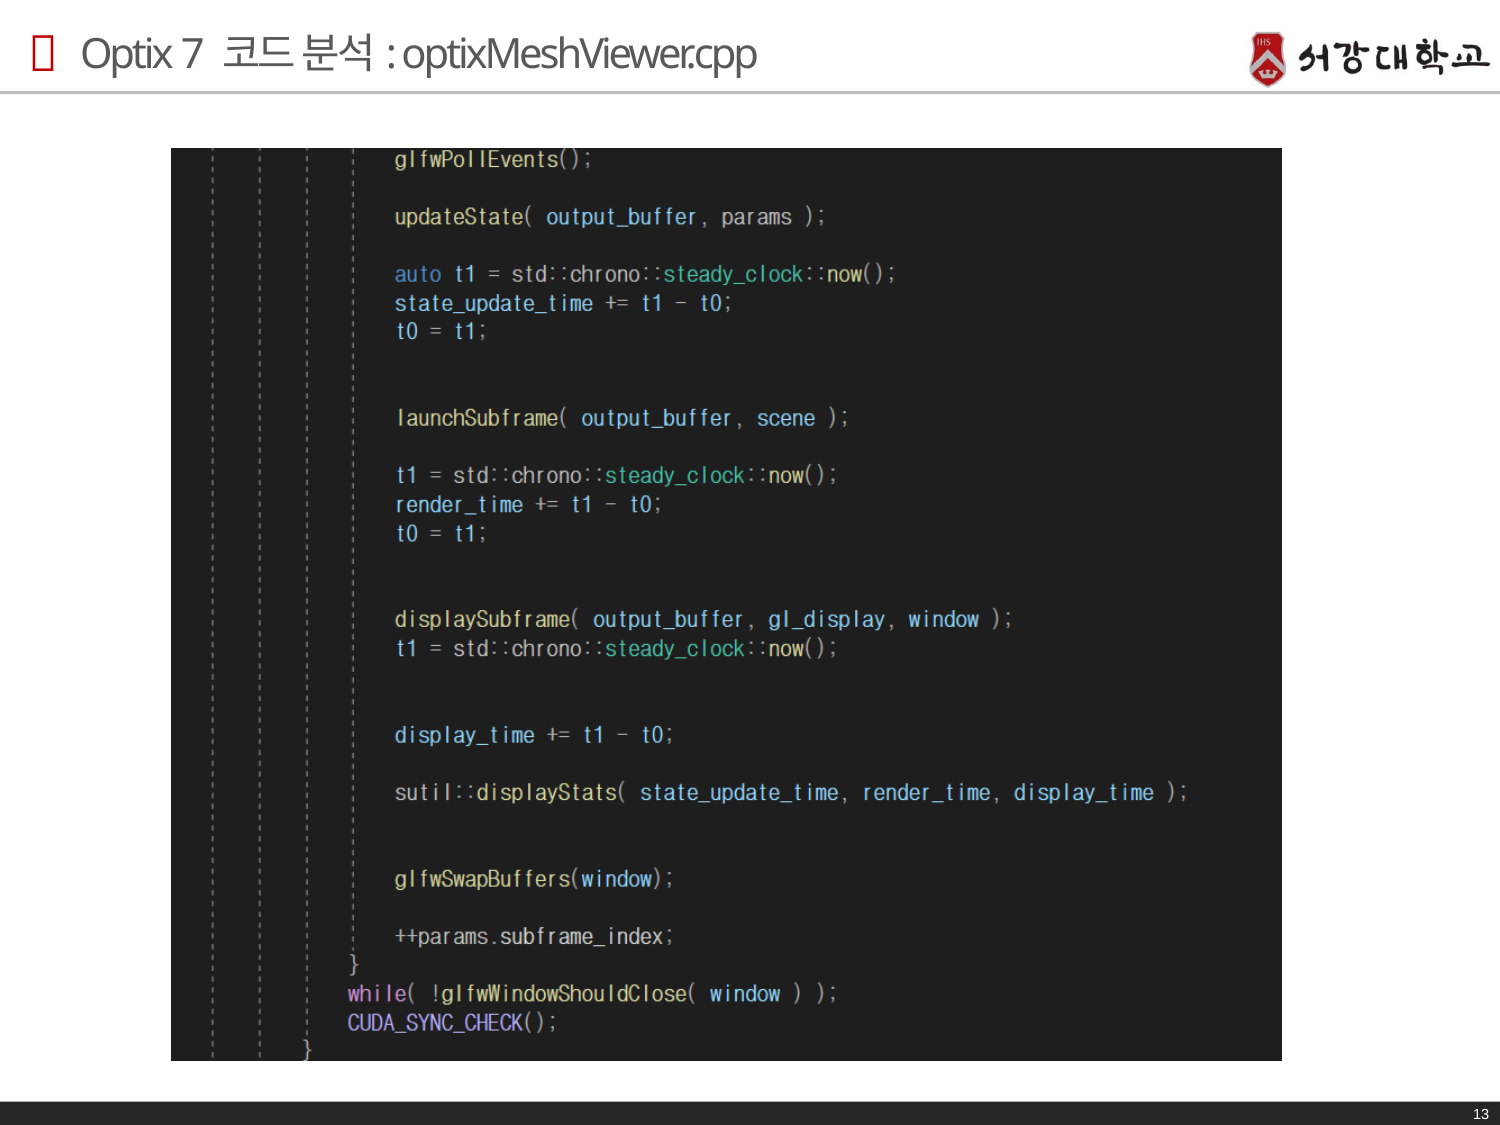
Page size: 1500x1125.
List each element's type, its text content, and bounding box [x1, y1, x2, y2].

slide_number 13 [1154, 1101, 1500, 1125]
picture [1241, 18, 1491, 90]
title Optix 7 코드 분석: optixMeshViewer.cpp [64, 16, 1380, 88]
picture [170, 148, 1282, 1061]
